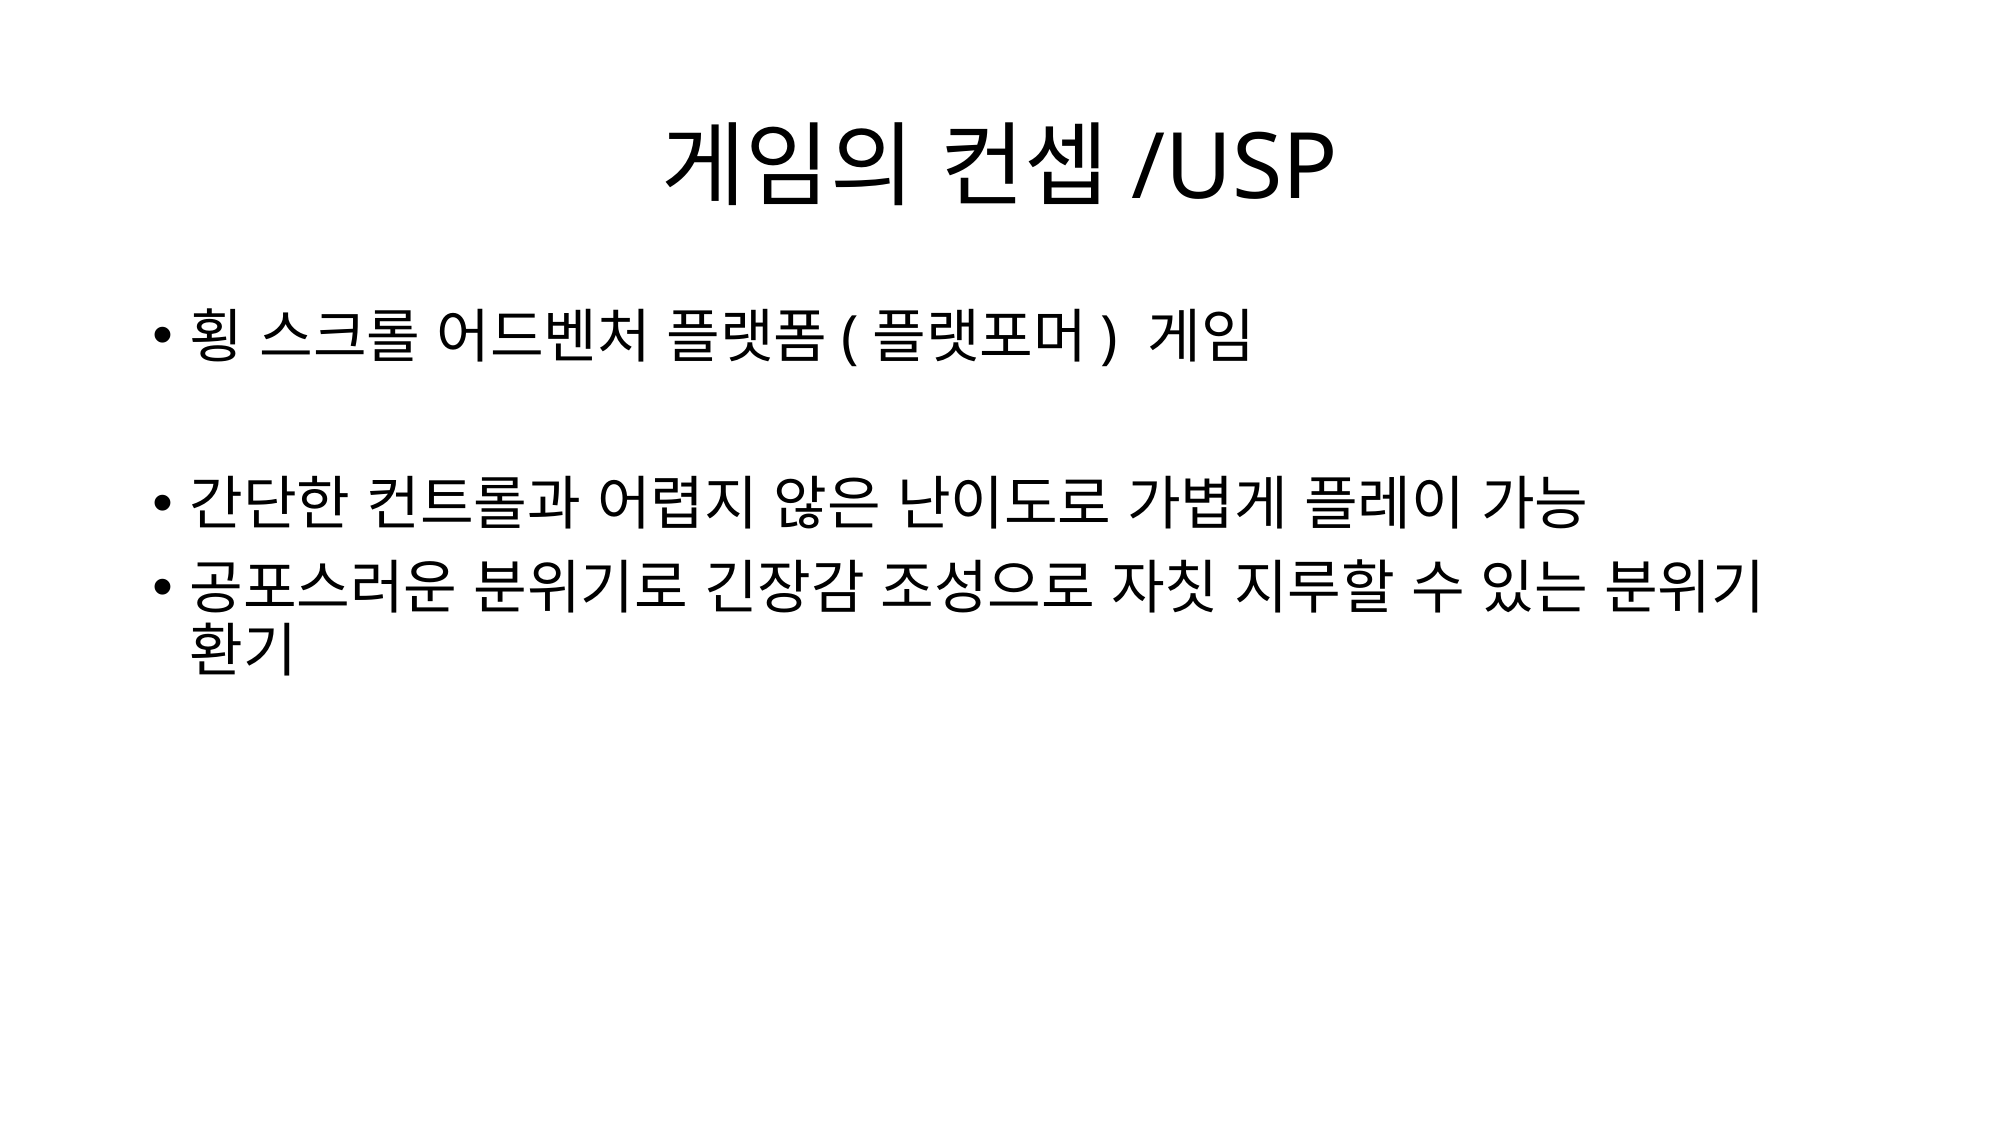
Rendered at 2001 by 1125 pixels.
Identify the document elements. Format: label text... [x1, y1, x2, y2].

title 게임의 컨셉/USP [137, 59, 1863, 278]
list 횡 스크롤 어드벤처 플랫폼(플랫포머) 게임 간단한 컨트롤과 어렵지 않은 난이도로 가볍게 플레이 가능 공포스러운 분위기로 긴장감 조성으로 자칫 지루할 수 있는 분위기 환기 [137, 299, 1863, 1014]
